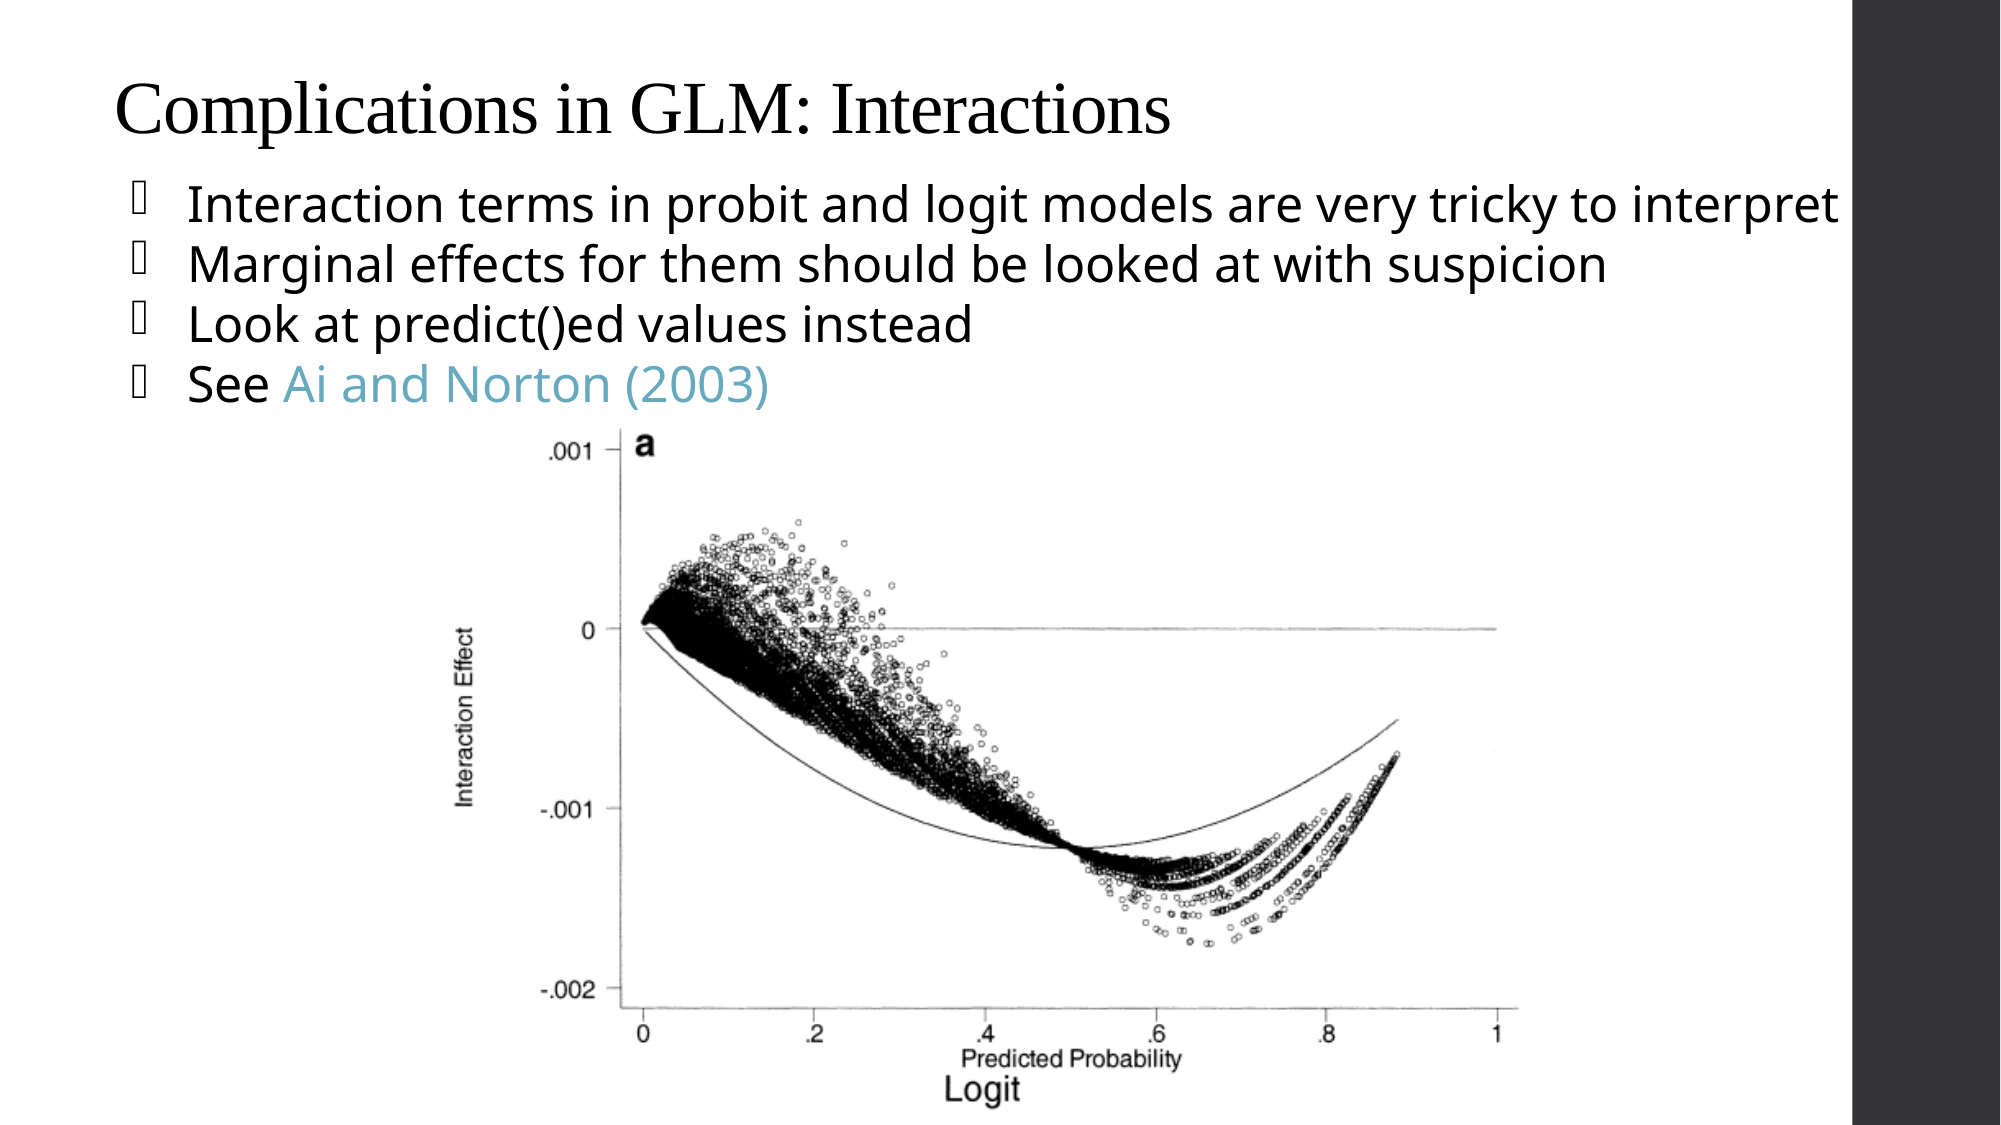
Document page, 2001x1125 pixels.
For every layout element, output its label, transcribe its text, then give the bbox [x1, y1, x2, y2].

picture [387, 384, 1585, 1123]
list Interaction terms in probit and logit models are very tricky to interpret Marginal effects for them should be looked at with suspicion Look at predict()ed values instead See Ai and Norton (2003) [0, 0, 1913, 653]
